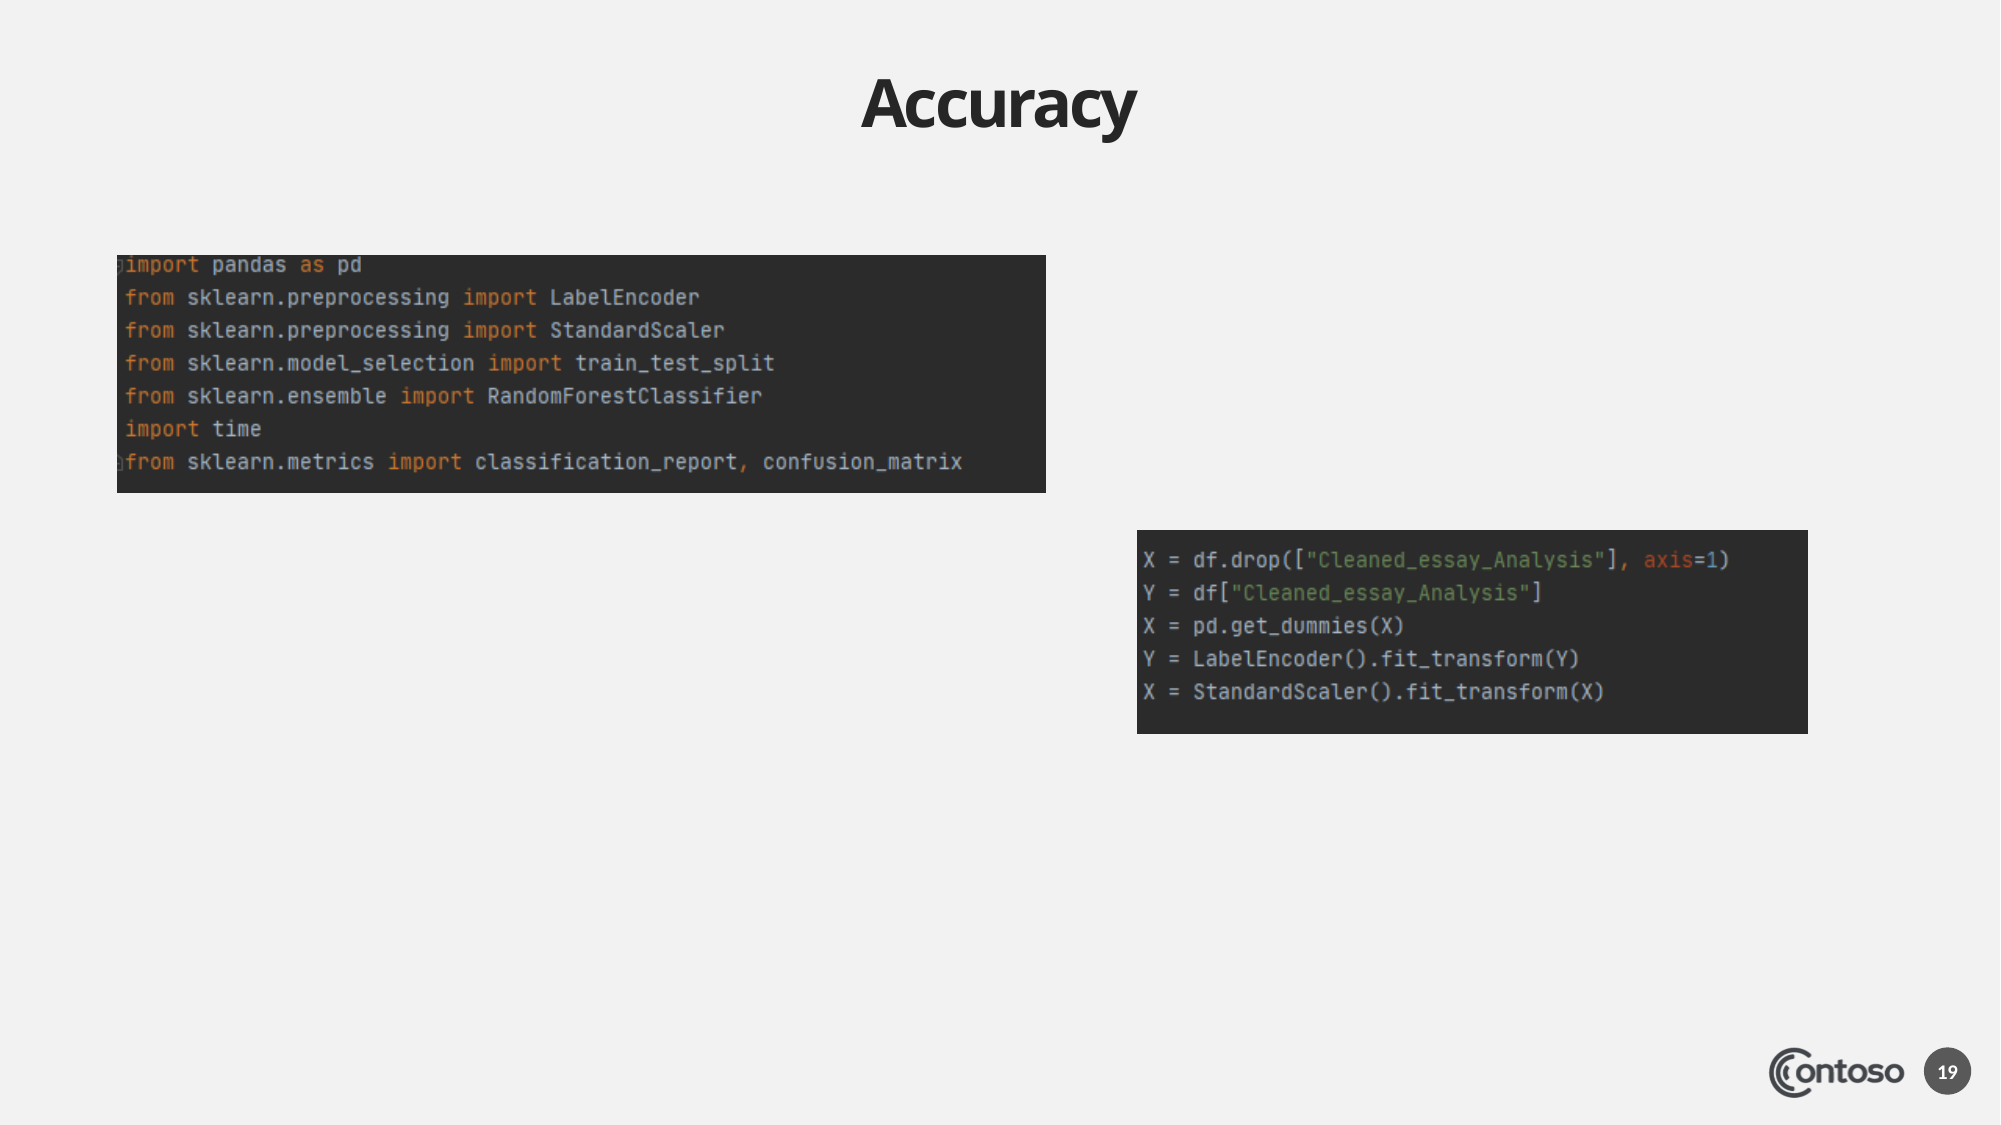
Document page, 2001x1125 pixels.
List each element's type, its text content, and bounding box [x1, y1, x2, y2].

picture [117, 255, 1046, 493]
picture [1137, 530, 1808, 734]
slide_number 19 [1923, 1047, 1972, 1095]
title Accuracy [70, 70, 1930, 142]
